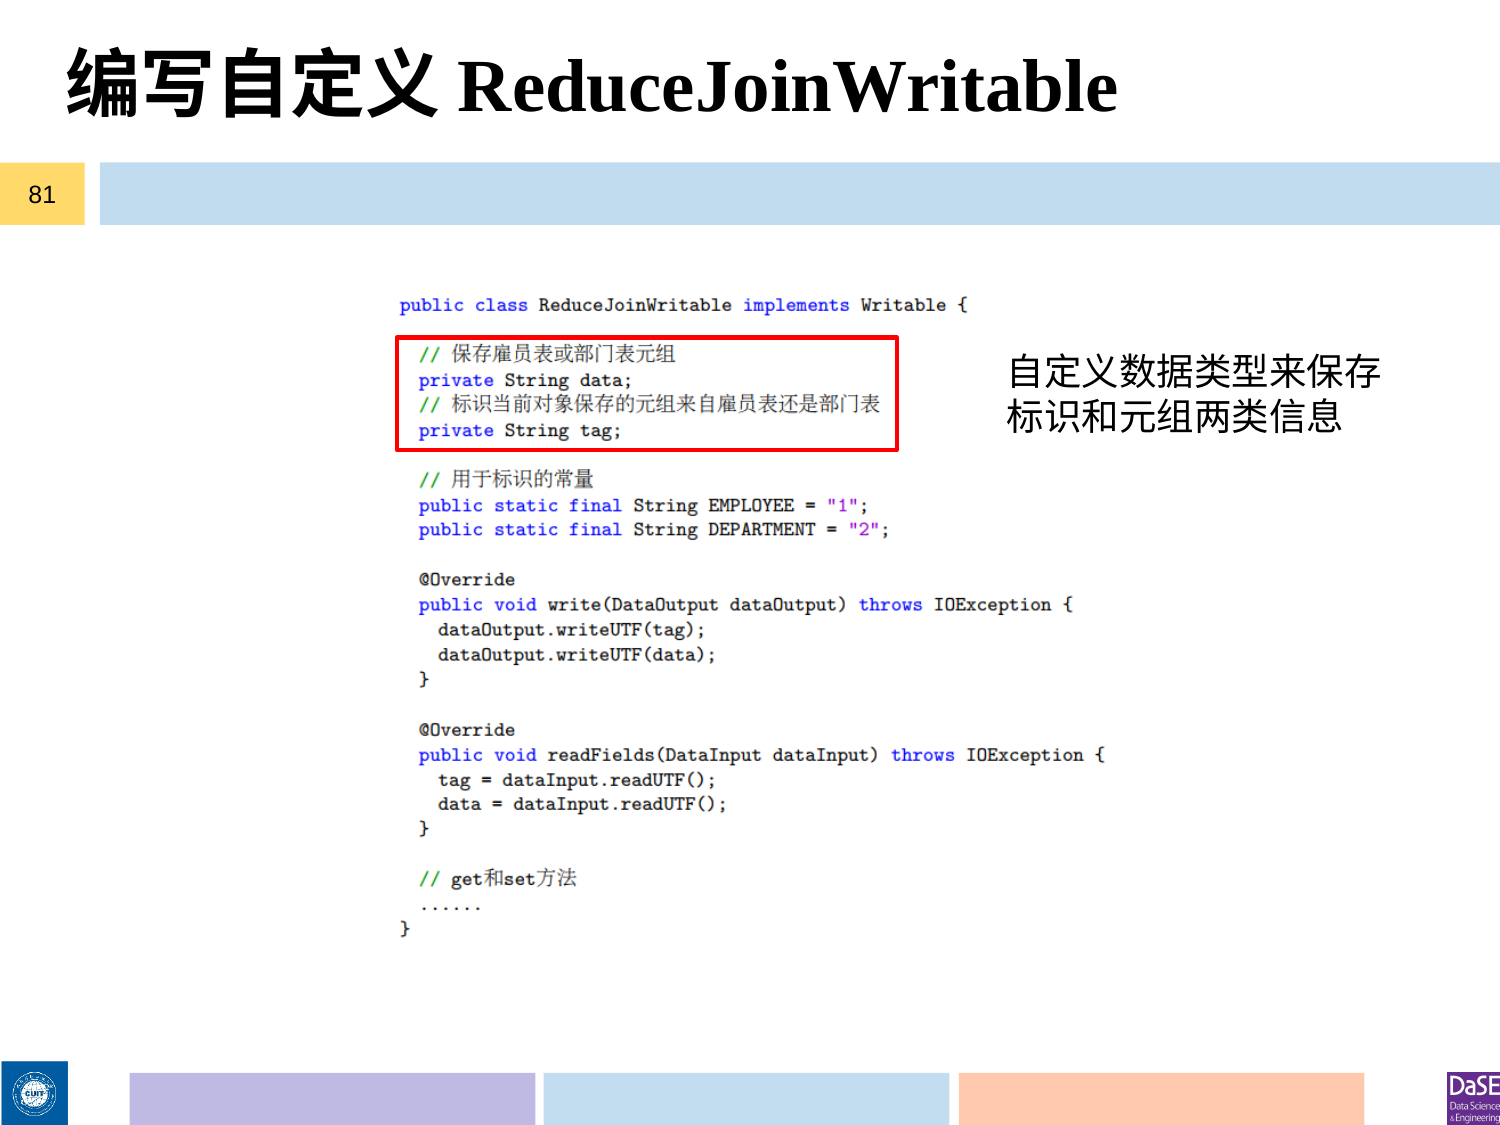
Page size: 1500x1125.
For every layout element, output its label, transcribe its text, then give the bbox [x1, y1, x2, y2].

slide_number 81 [0, 162, 85, 225]
text_box 自定义数据类型来保存标识和元组两类信息 [1110, 340, 1417, 446]
picture [393, 287, 1107, 943]
title 编写自定义ReduceJoinWritable [50, 0, 1459, 175]
picture [1447, 1072, 1500, 1125]
picture [0, 1059, 69, 1125]
